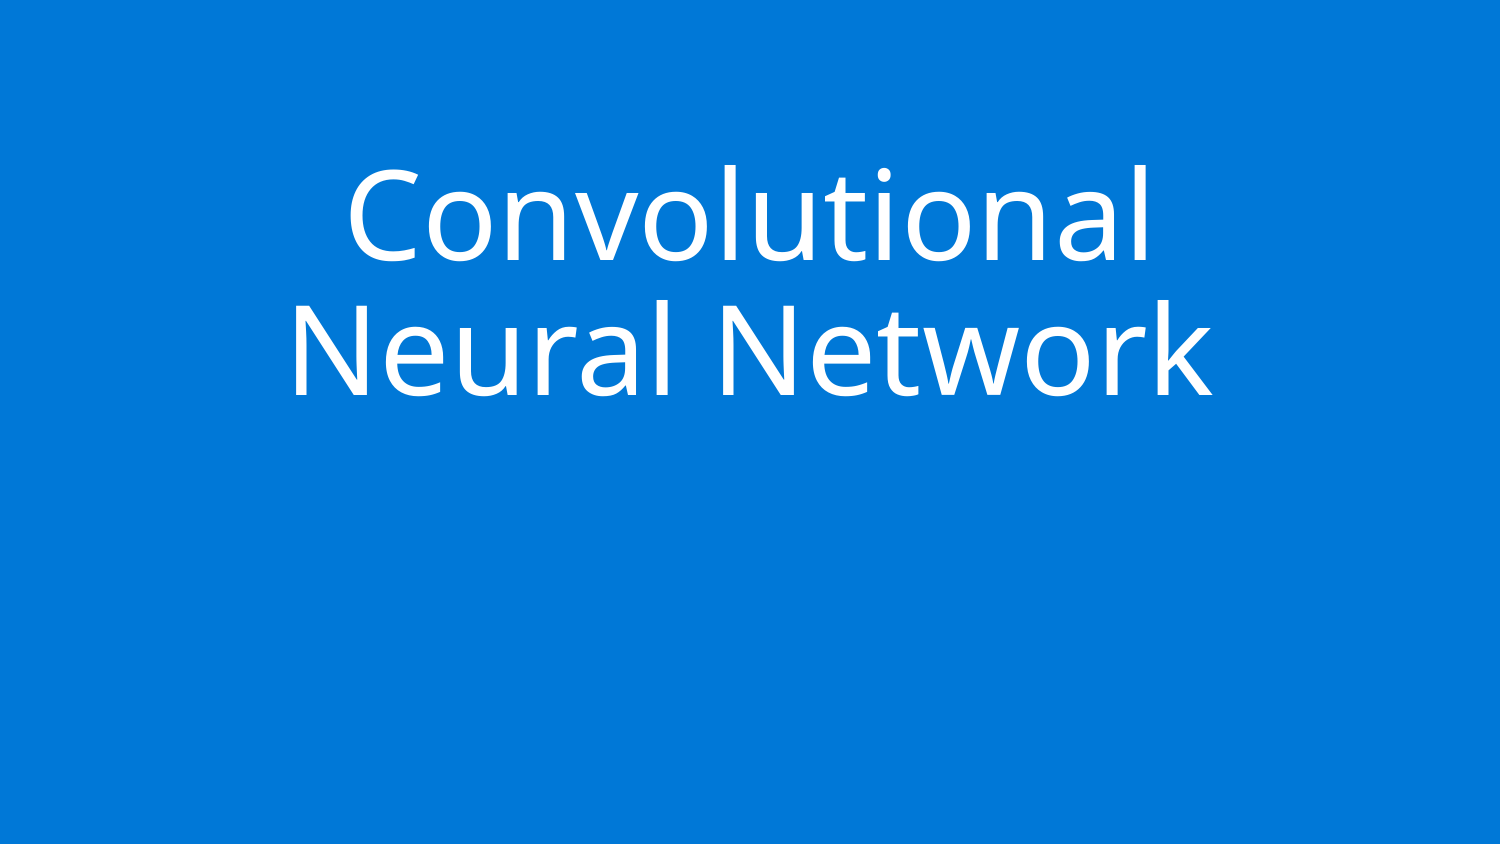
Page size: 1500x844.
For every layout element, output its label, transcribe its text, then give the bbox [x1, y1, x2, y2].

title Convolutional Neural Network [187, 136, 1313, 430]
